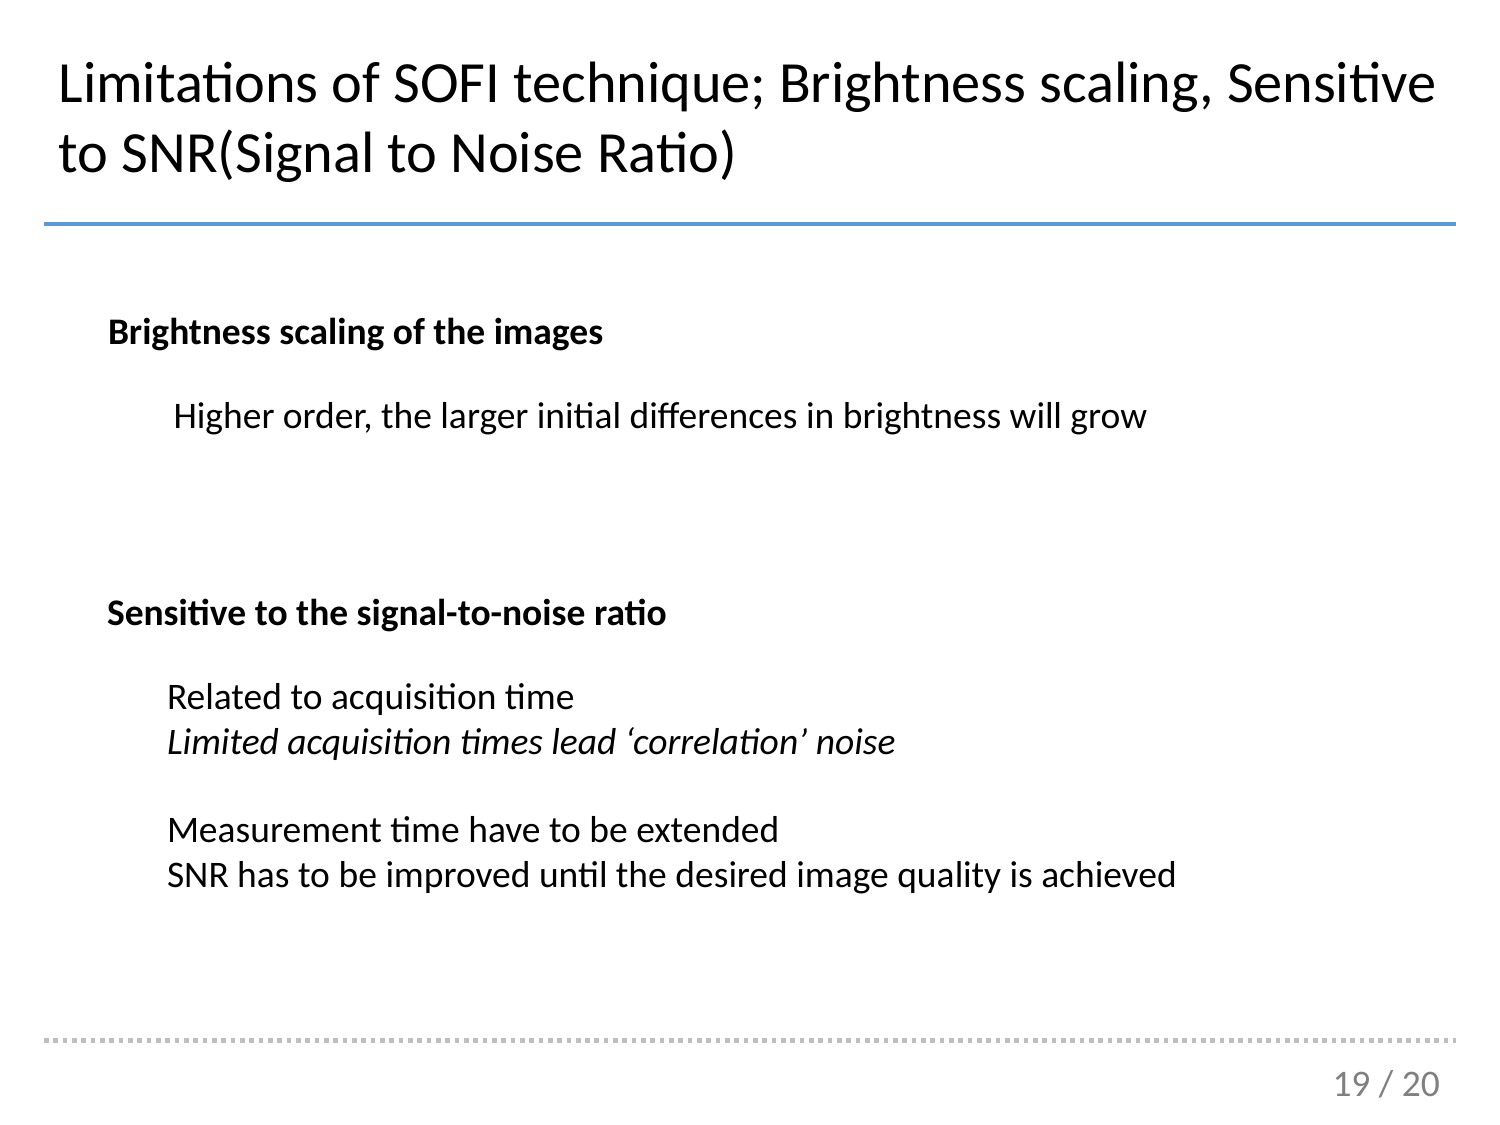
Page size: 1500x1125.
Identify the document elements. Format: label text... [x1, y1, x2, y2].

text_box Higher order, the larger initial differences in brightness will grow [158, 383, 1164, 444]
text_box Measurement time have to be extended SNR has to be improved until the desired image quality is achieved [152, 797, 1307, 903]
text_box Related to acquisition time Limited acquisition times lead ‘correlation’ noise [152, 664, 1307, 770]
text_box 19 / 20 [1317, 1051, 1456, 1112]
text_box Sensitive to the signal-to-noise ratio [92, 580, 683, 641]
text_box Brightness scaling of the images [93, 299, 620, 360]
text_box Limitations of SOFI technique; Brightness scaling, Sensitive to SNR(Signal to Noise Ratio) [43, 36, 1456, 192]
